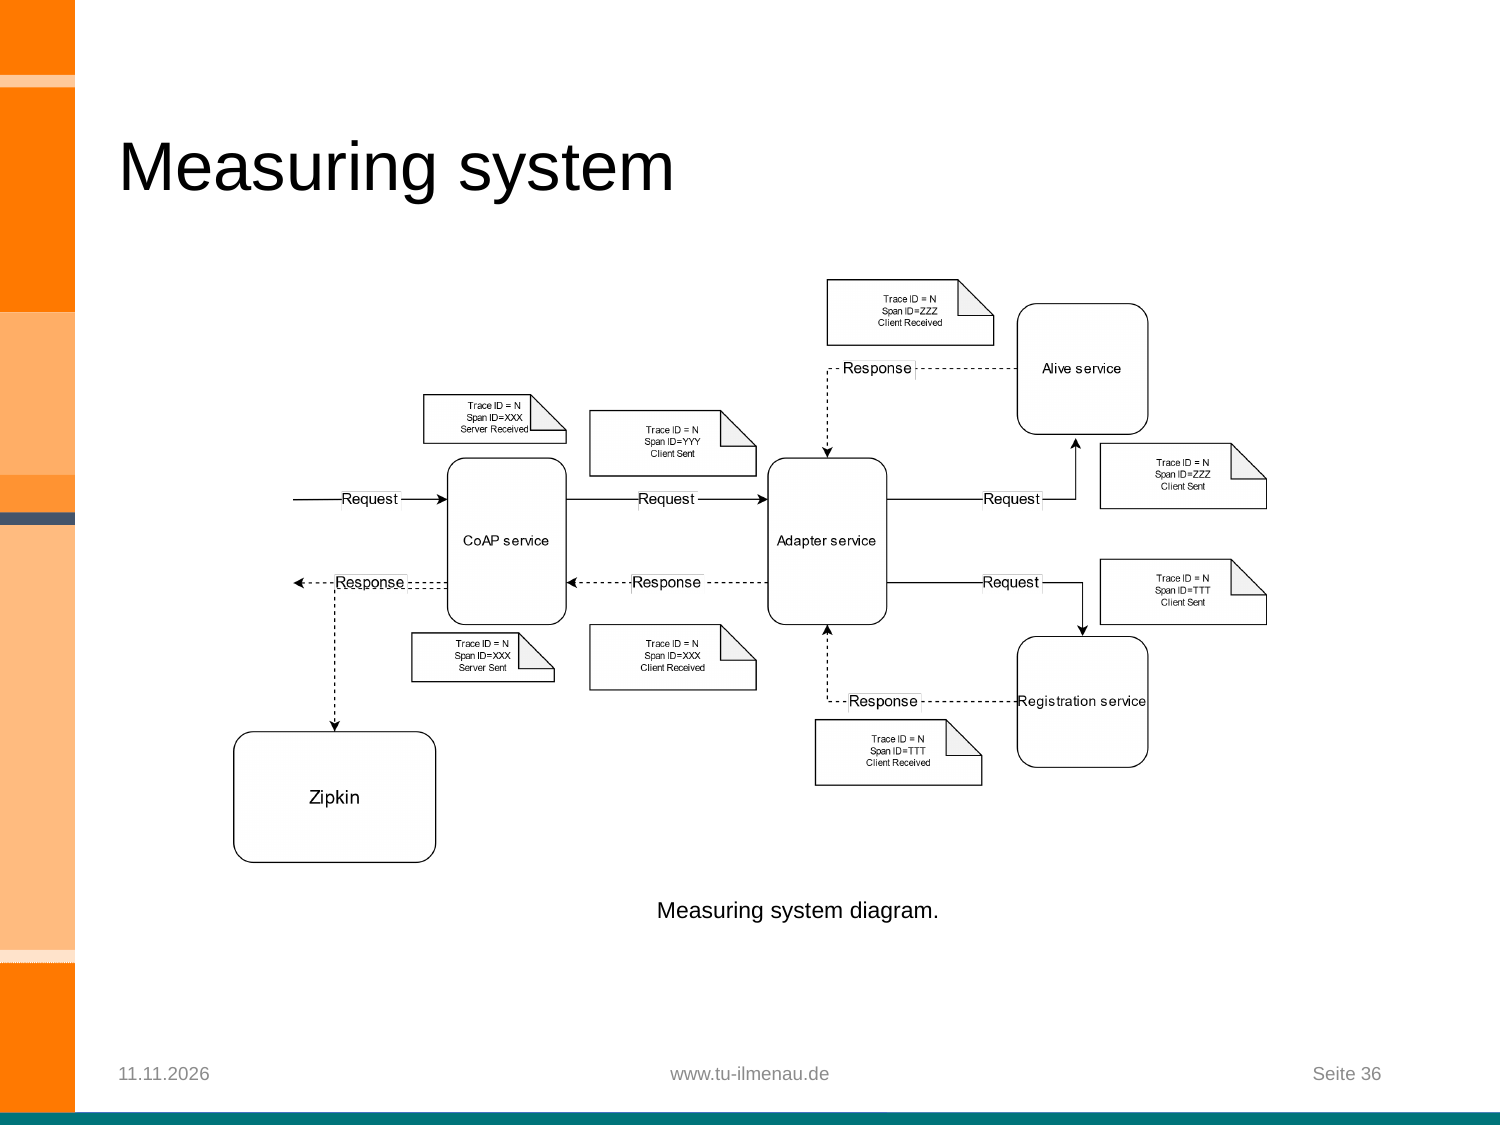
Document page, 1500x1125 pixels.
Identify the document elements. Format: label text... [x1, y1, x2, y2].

text_box Measuring system diagram. [642, 887, 955, 930]
title Measuring system [103, 59, 1397, 278]
slide_number Seite 36 [1059, 1042, 1397, 1103]
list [233, 279, 1267, 864]
footer www.tu-ilmenau.de [496, 1042, 1004, 1103]
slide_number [103, 1042, 441, 1103]
